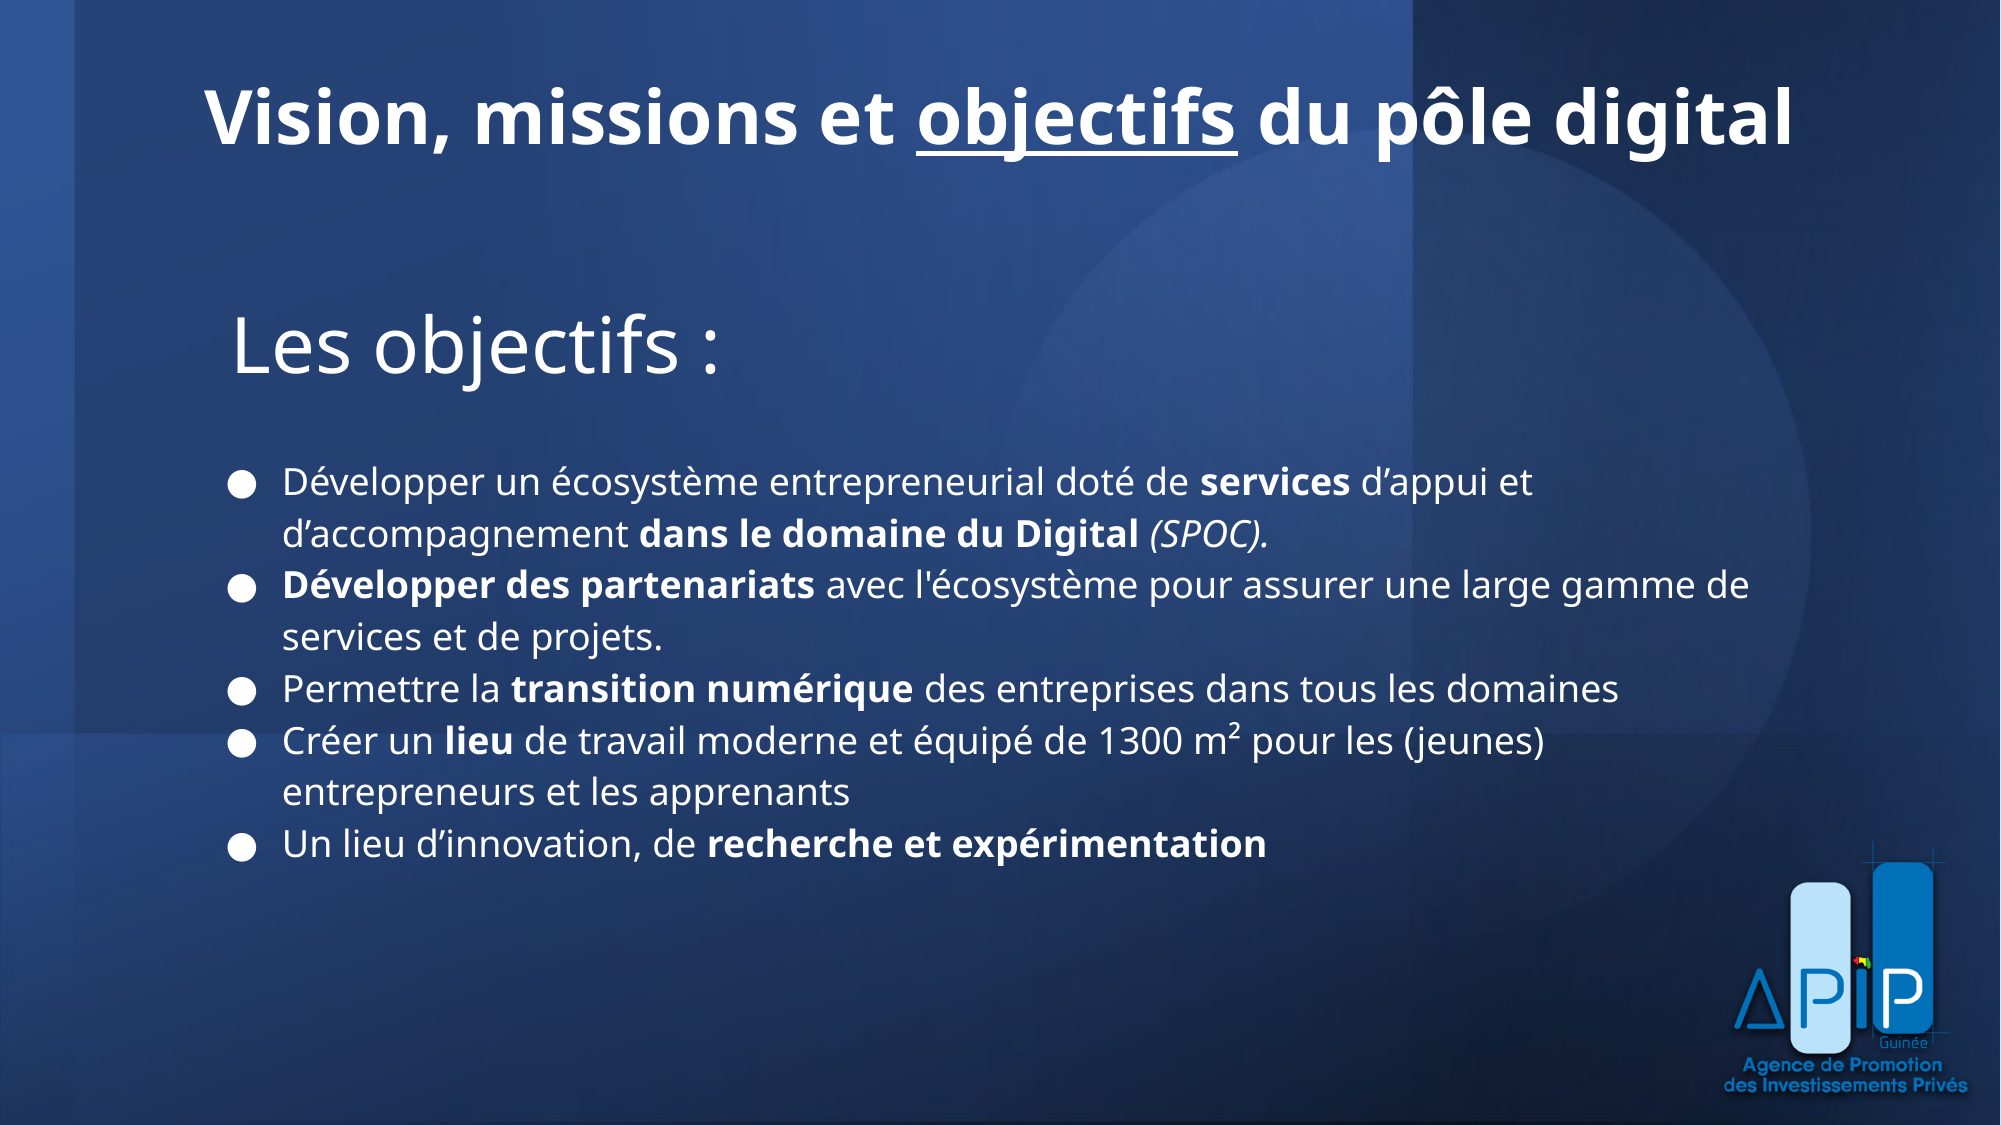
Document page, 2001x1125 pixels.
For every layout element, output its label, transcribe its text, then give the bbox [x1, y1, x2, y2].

title Les objectifs : [215, 227, 1212, 474]
text_box Vision, missions et objectifs du pôle digital [52, 50, 1948, 181]
picture [0, 0, 2001, 1125]
text_box Développer un écosystème entrepreneurial doté de services d’appui et d’accompagnement dans le domaine du Digital (SPOC). Développer des partenariats avec l'écosystème pour assurer une large gamme de services et de projets. Permettre la transition numérique des entreprises dans tous les domaines Créer un lieu de travail moderne et équipé de 1300 m² pour les (jeunes) entrepreneurs et les apprenants Un lieu d’innovation, de recherche et expérimentation [191, 436, 1809, 880]
